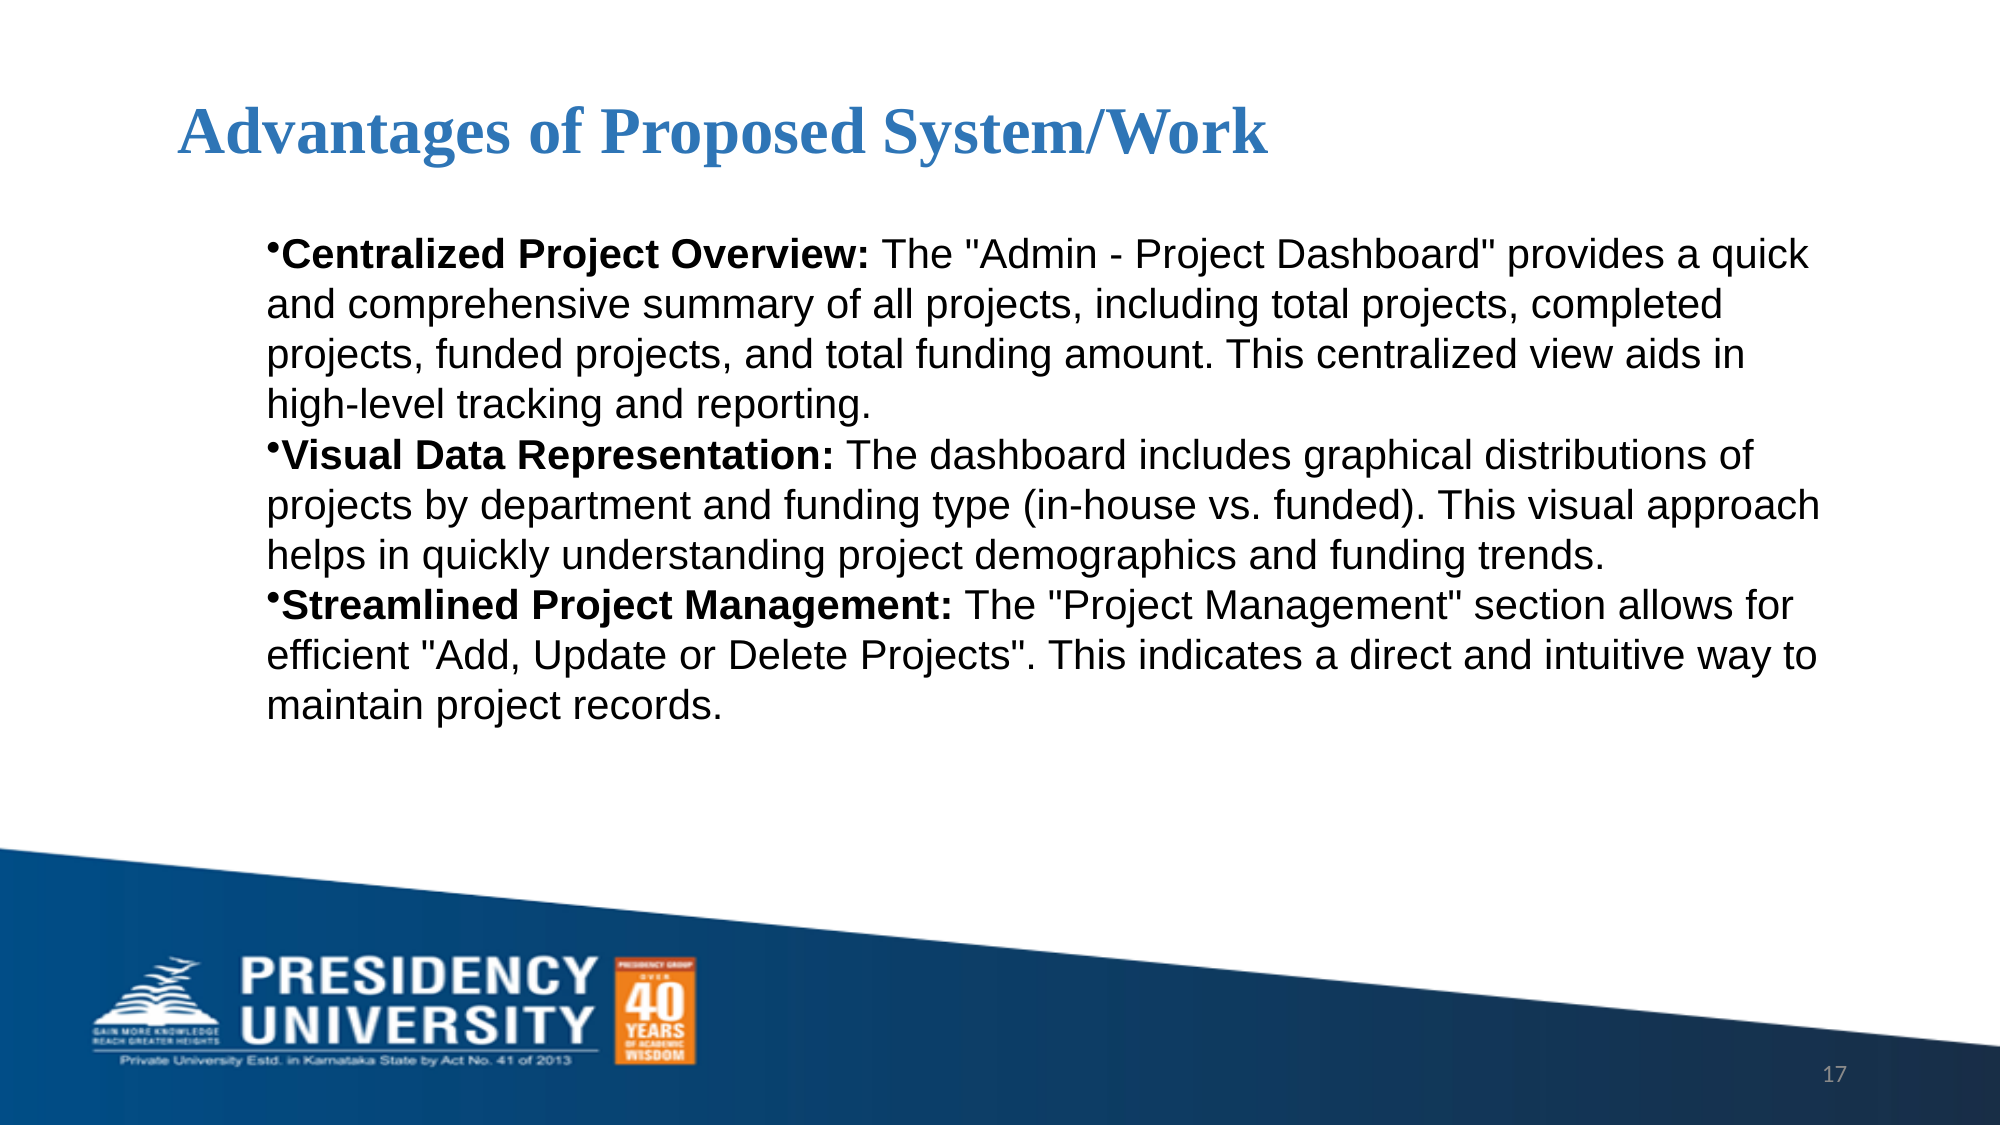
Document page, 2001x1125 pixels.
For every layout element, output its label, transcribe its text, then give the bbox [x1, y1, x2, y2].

picture [0, 845, 2000, 1125]
text_box [463, 913, 1846, 928]
slide_number 17 [1412, 1042, 1863, 1103]
text_box Centralized Project Overview: The "Admin - Project Dashboard" provides a quick and comprehensive summary of all projects, including total projects, completed projects, funded projects, and total funding amount. This centralized view aids in high-level tracking and reporting. Visual Data Representation: The dashboard includes graphical distributions of projects by department and funding type (in-house vs. funded). This visual approach helps in quickly understanding project demographics and funding trends. Streamlined Project Management: The "Project Management" section allows for efficient "Add, Update or Delete Projects". This indicates a direct and intuitive way to maintain project records. [251, 219, 1863, 735]
title Advantages of Proposed System/Work [137, 59, 1863, 195]
